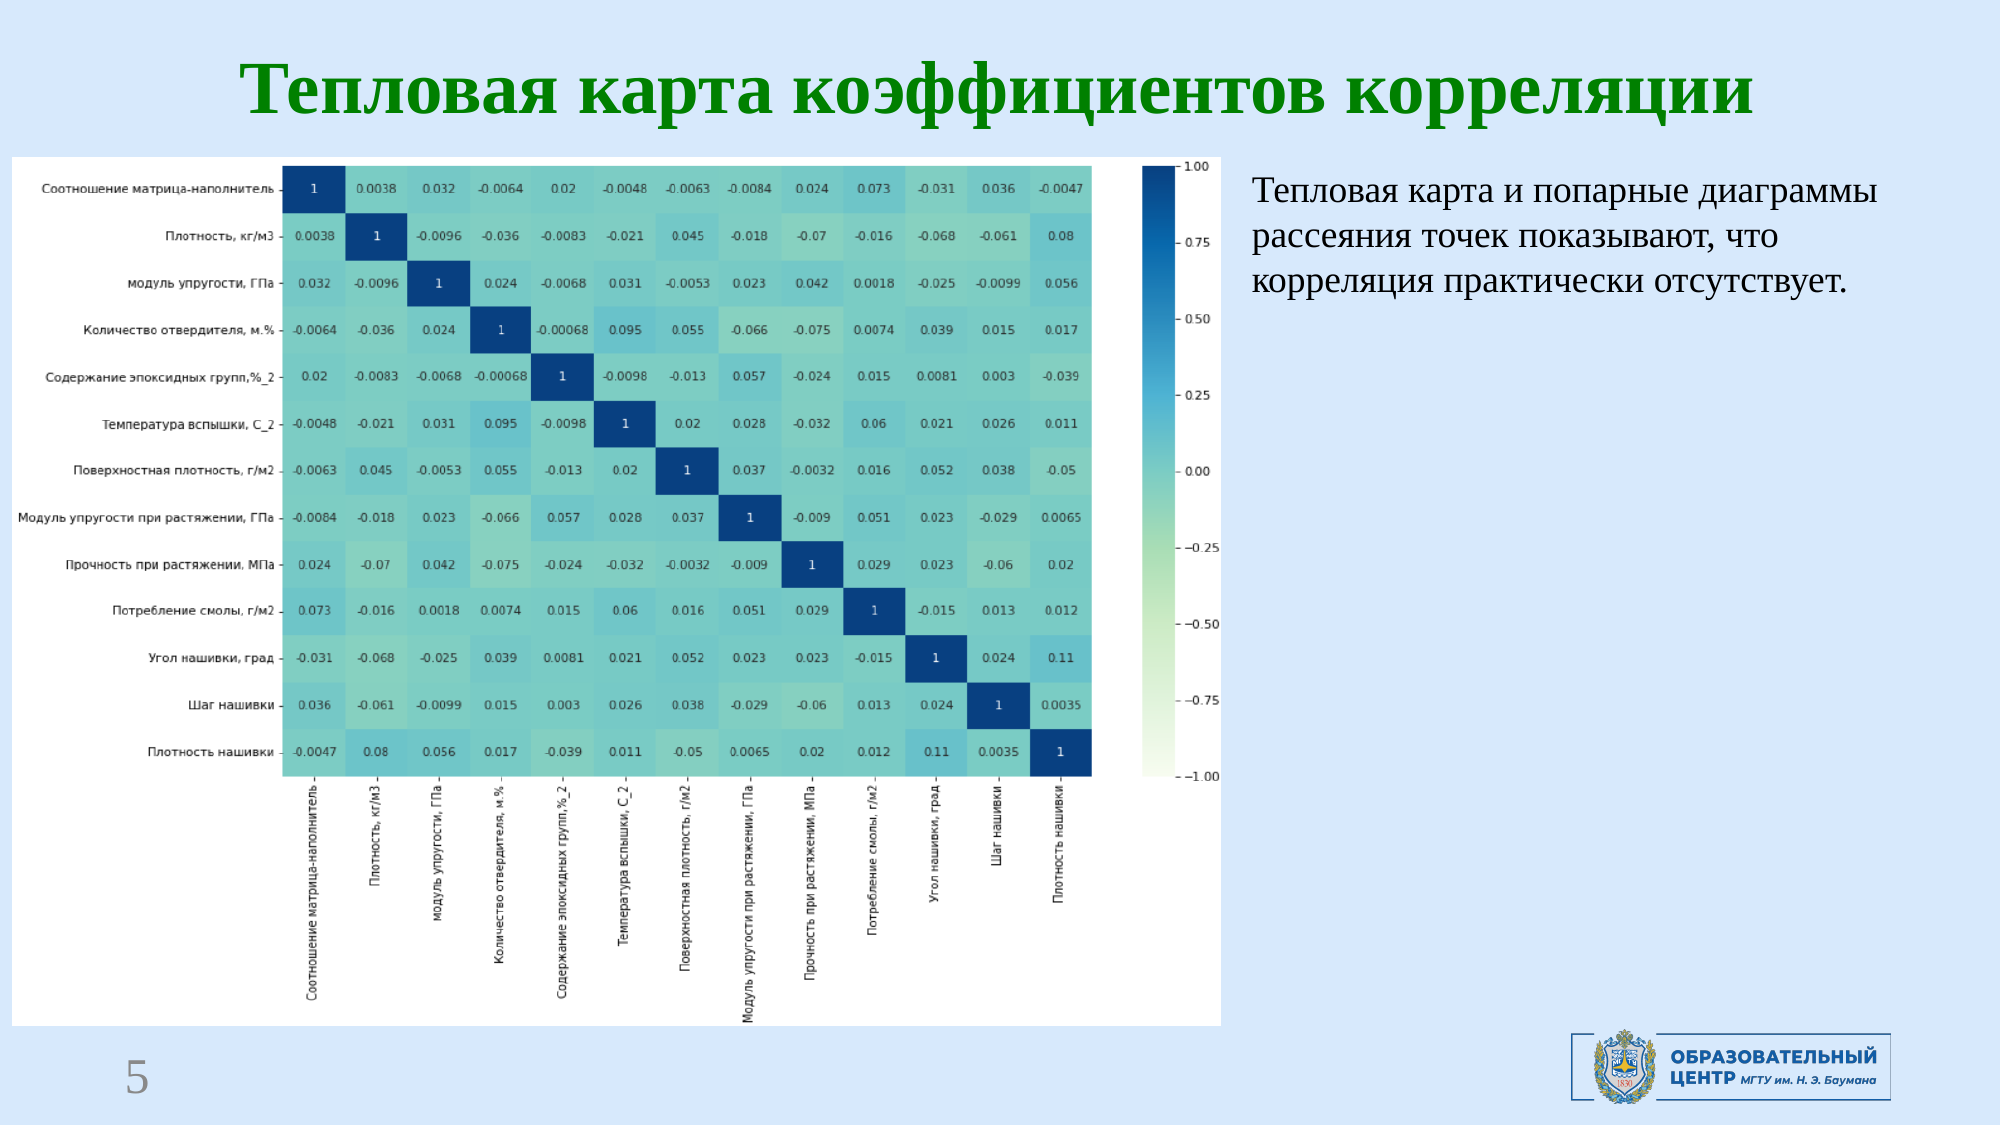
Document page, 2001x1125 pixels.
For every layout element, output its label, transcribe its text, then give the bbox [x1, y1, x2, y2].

slide_number 5 [109, 1043, 248, 1104]
title Тепловая карта коэффициентов корреляции [66, 21, 1929, 158]
picture [12, 156, 1222, 1026]
picture [1571, 1029, 1891, 1104]
text_box Тепловая карта и попарные диаграммы рассеяния точек показывают, что корреляция практически отсутствует. [1237, 157, 1968, 307]
